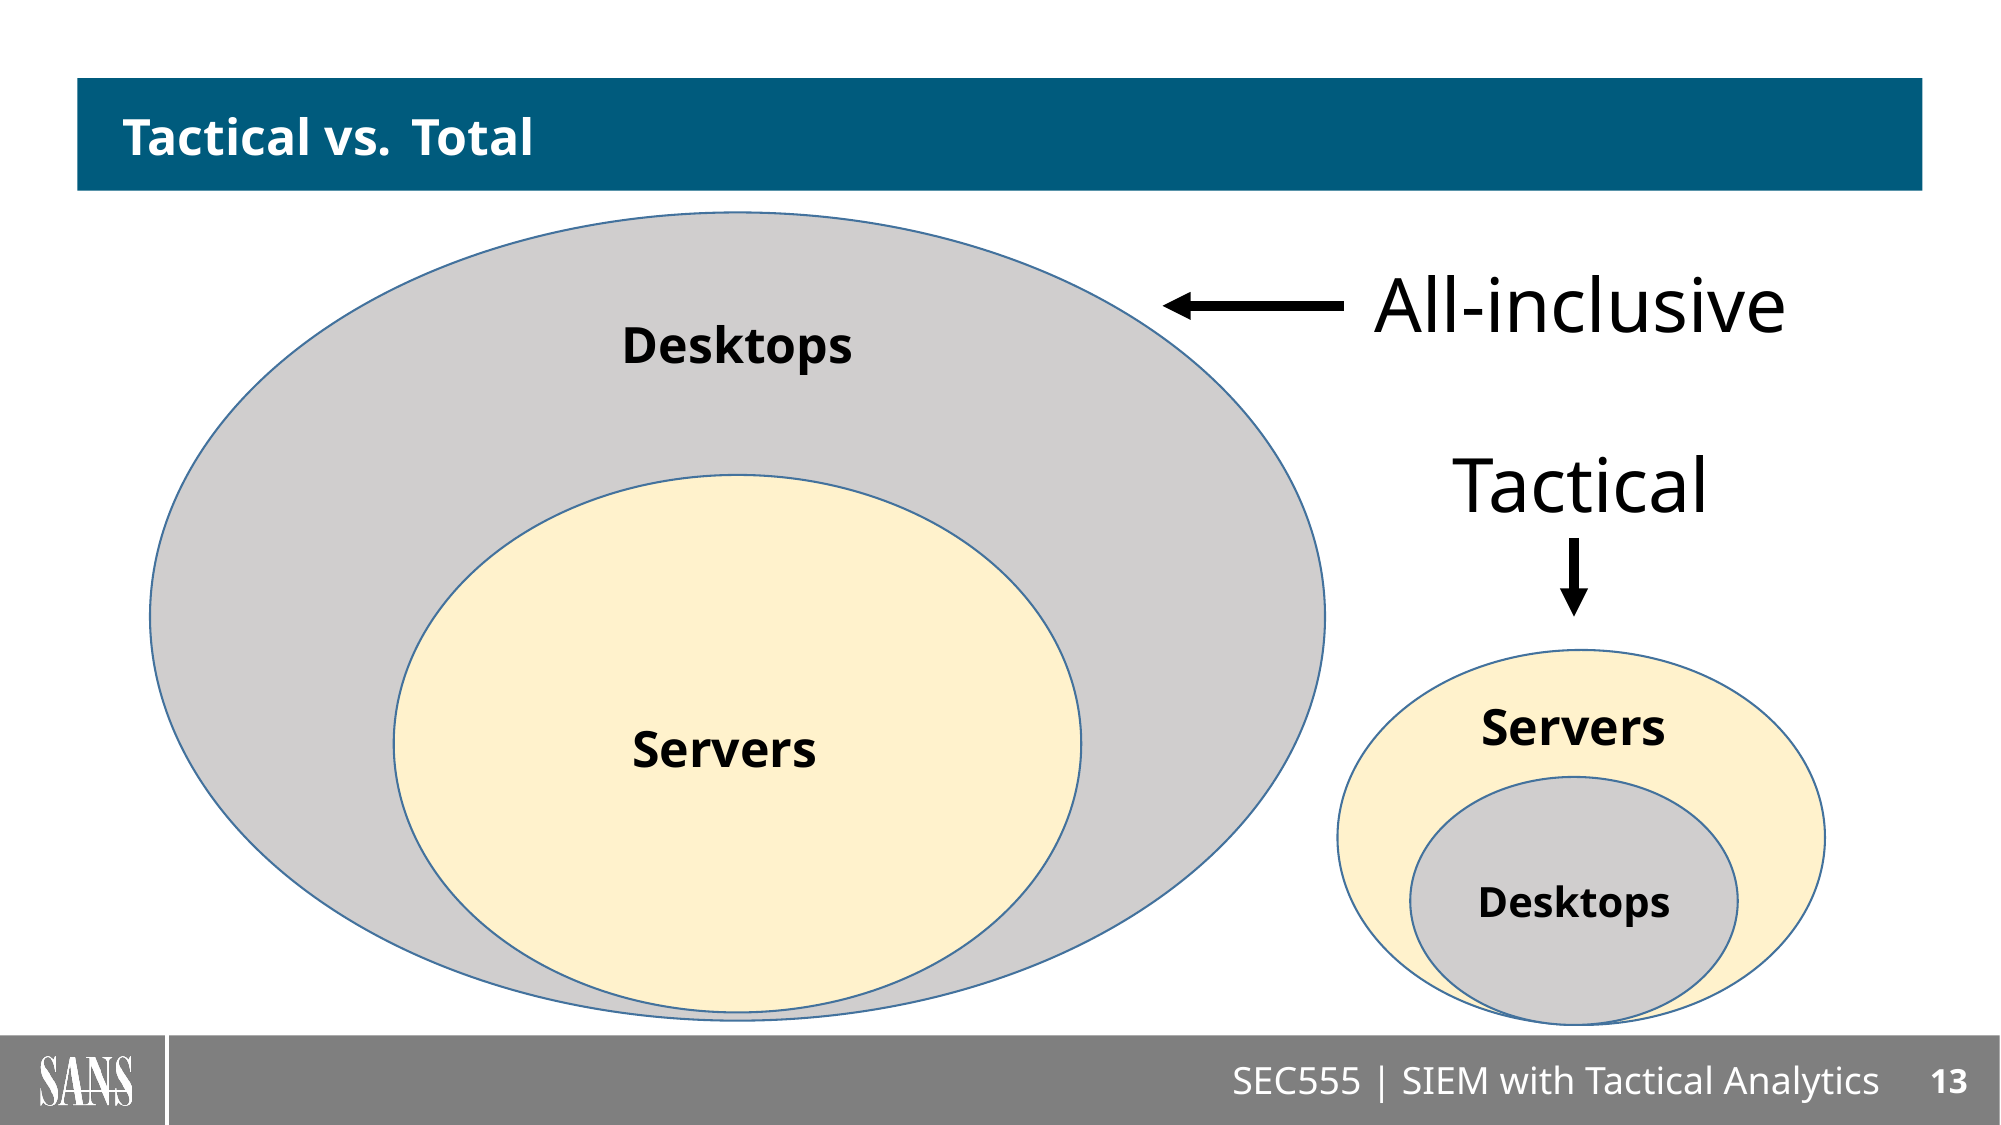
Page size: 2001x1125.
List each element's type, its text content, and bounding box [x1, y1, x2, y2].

text_box [1336, 763, 1827, 1026]
text_box Desktops [462, 305, 1013, 381]
text_box Desktops [1409, 775, 1739, 1026]
text_box Servers [1299, 687, 1849, 763]
text_box Servers [450, 710, 1000, 786]
text_box [148, 211, 1327, 1022]
title Tactical vs. Total [107, 78, 1893, 191]
text_box All-inclusive Tactical [1343, 250, 1819, 535]
text_box [1433, 648, 1729, 687]
text_box [392, 473, 1083, 1014]
